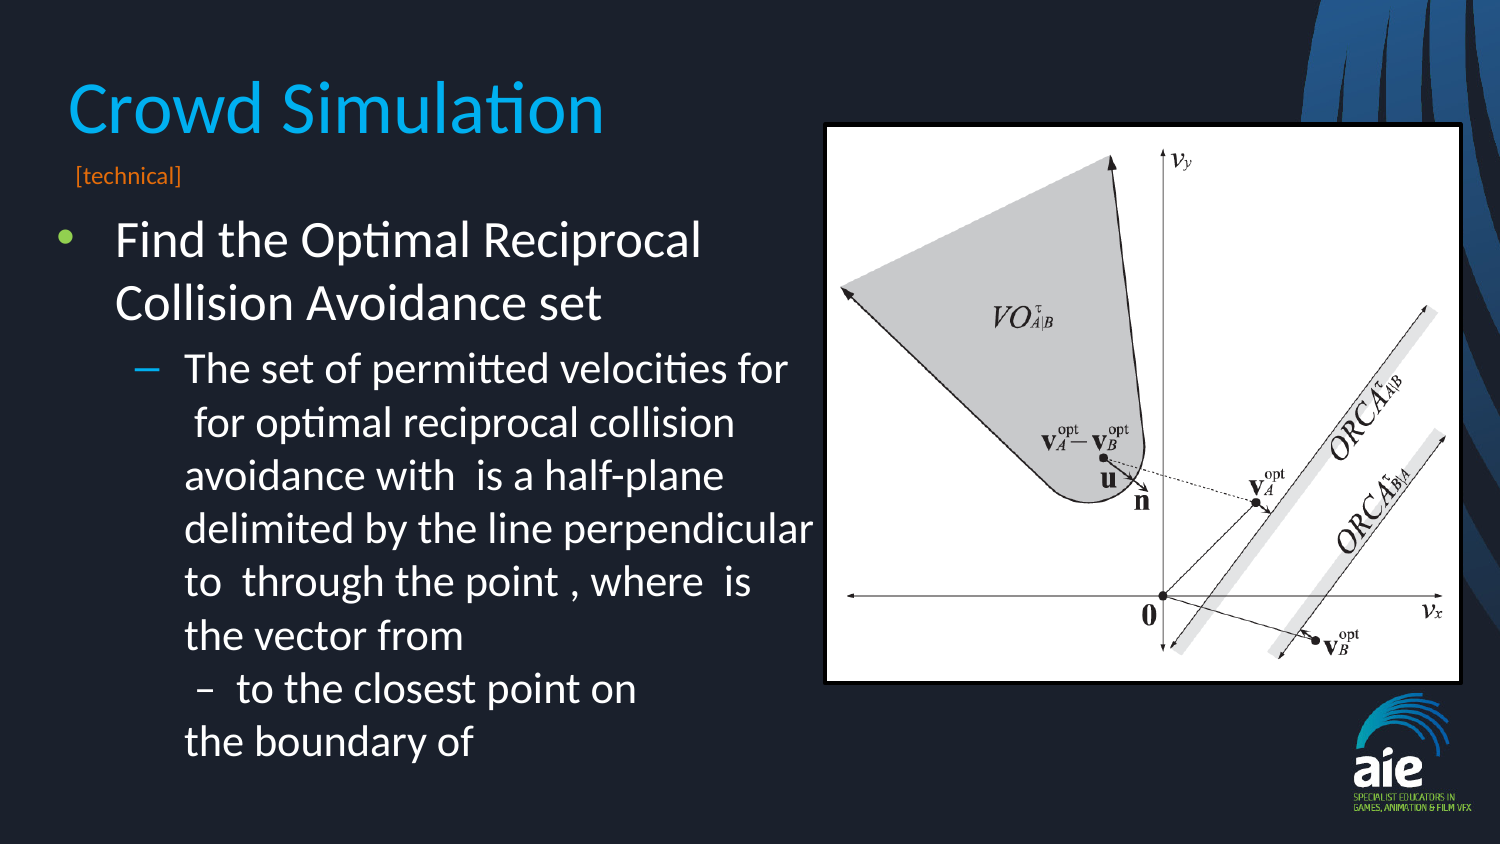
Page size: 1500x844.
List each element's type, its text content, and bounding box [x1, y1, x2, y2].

picture [0, 0, 1500, 844]
title Crowd Simulation [53, 33, 1425, 175]
text_box [technical] [60, 151, 198, 197]
